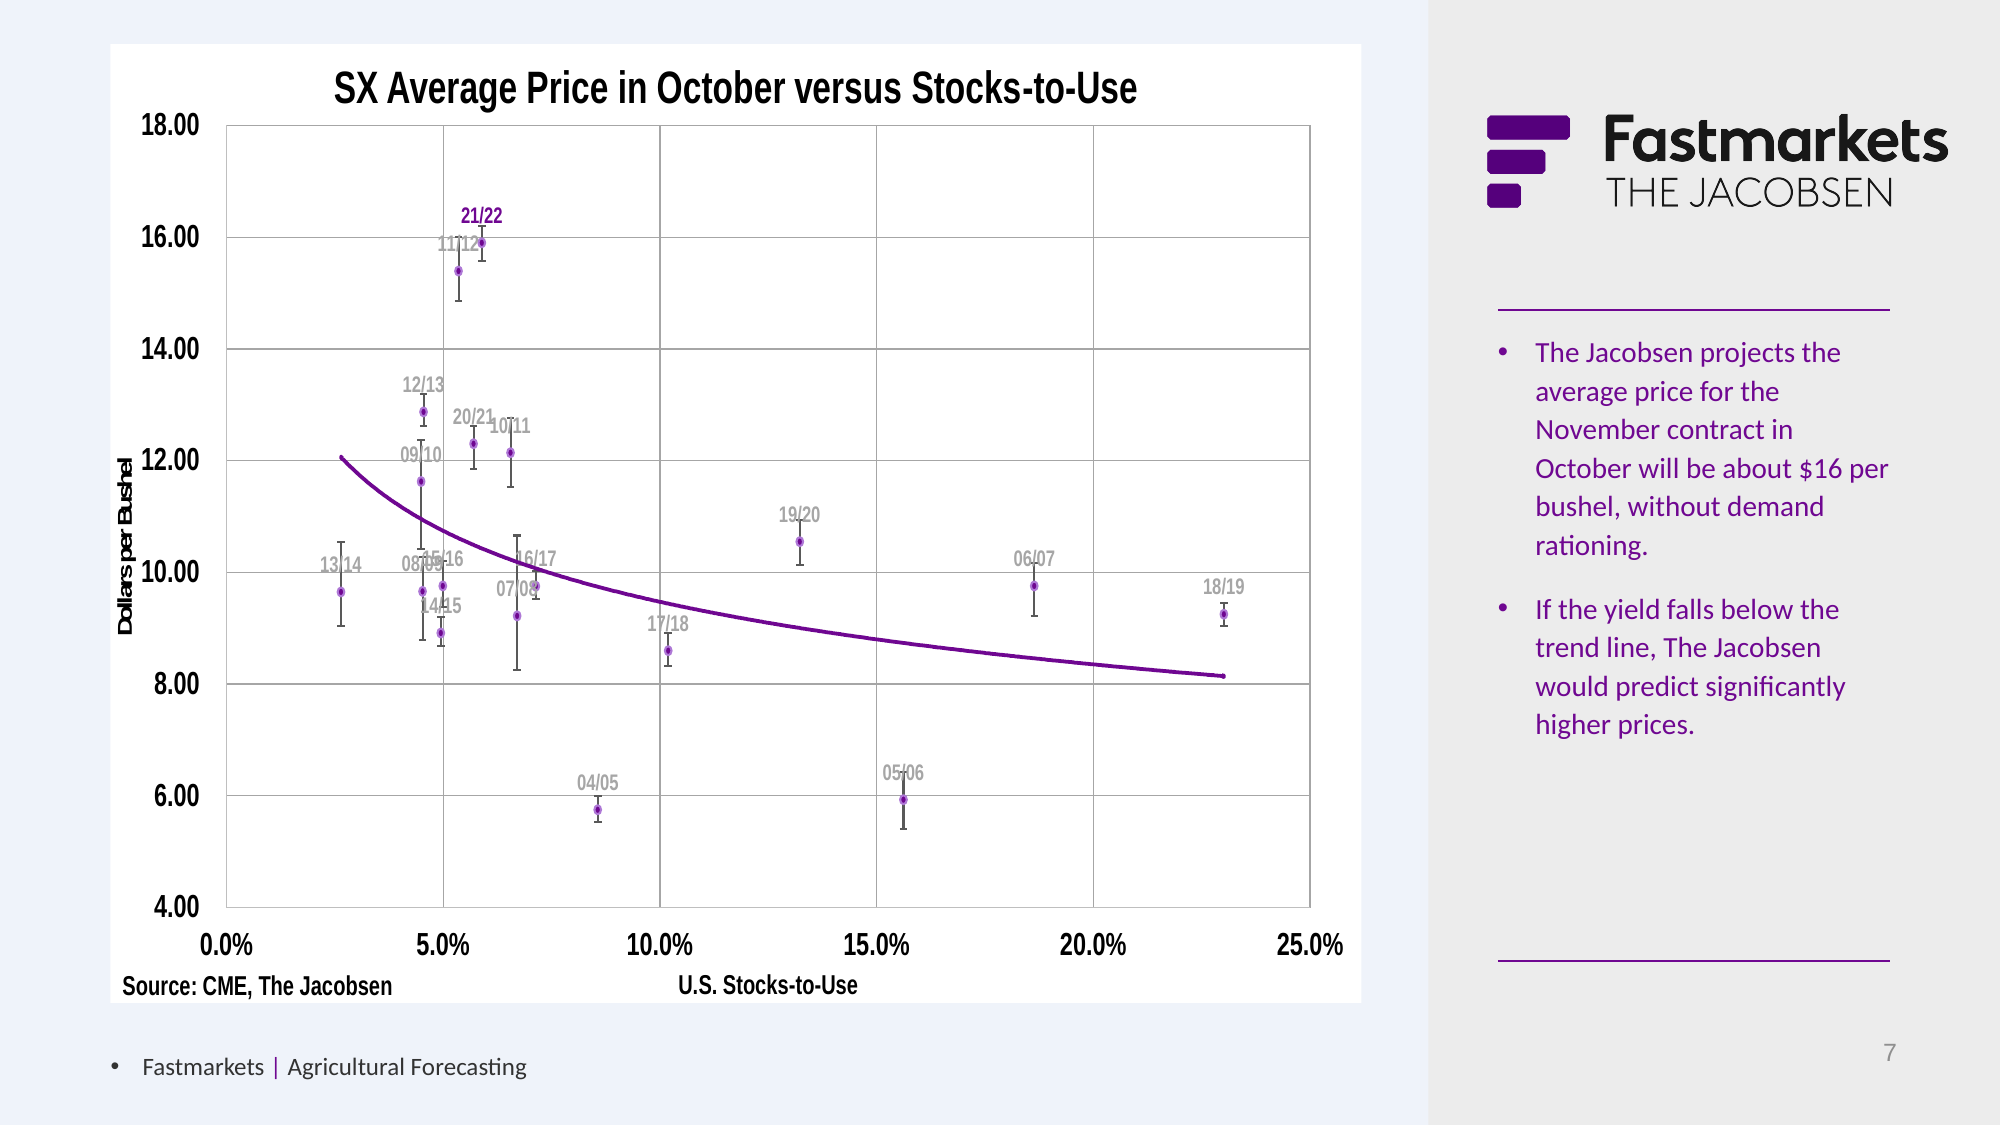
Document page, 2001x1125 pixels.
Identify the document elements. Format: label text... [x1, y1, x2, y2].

slide_number 7 [1881, 1039, 1898, 1068]
list The Jacobsen projects the average price for the November contract in October will be about $16 per bushel, without demand rationing. If the yield falls below the trend line, The Jacobsen would predict significantly higher prices. [1497, 329, 1890, 947]
picture [1472, 94, 1956, 227]
list Fastmarkets | Agricultural Forecasting [110, 1053, 1362, 1081]
picture [110, 44, 1362, 1004]
